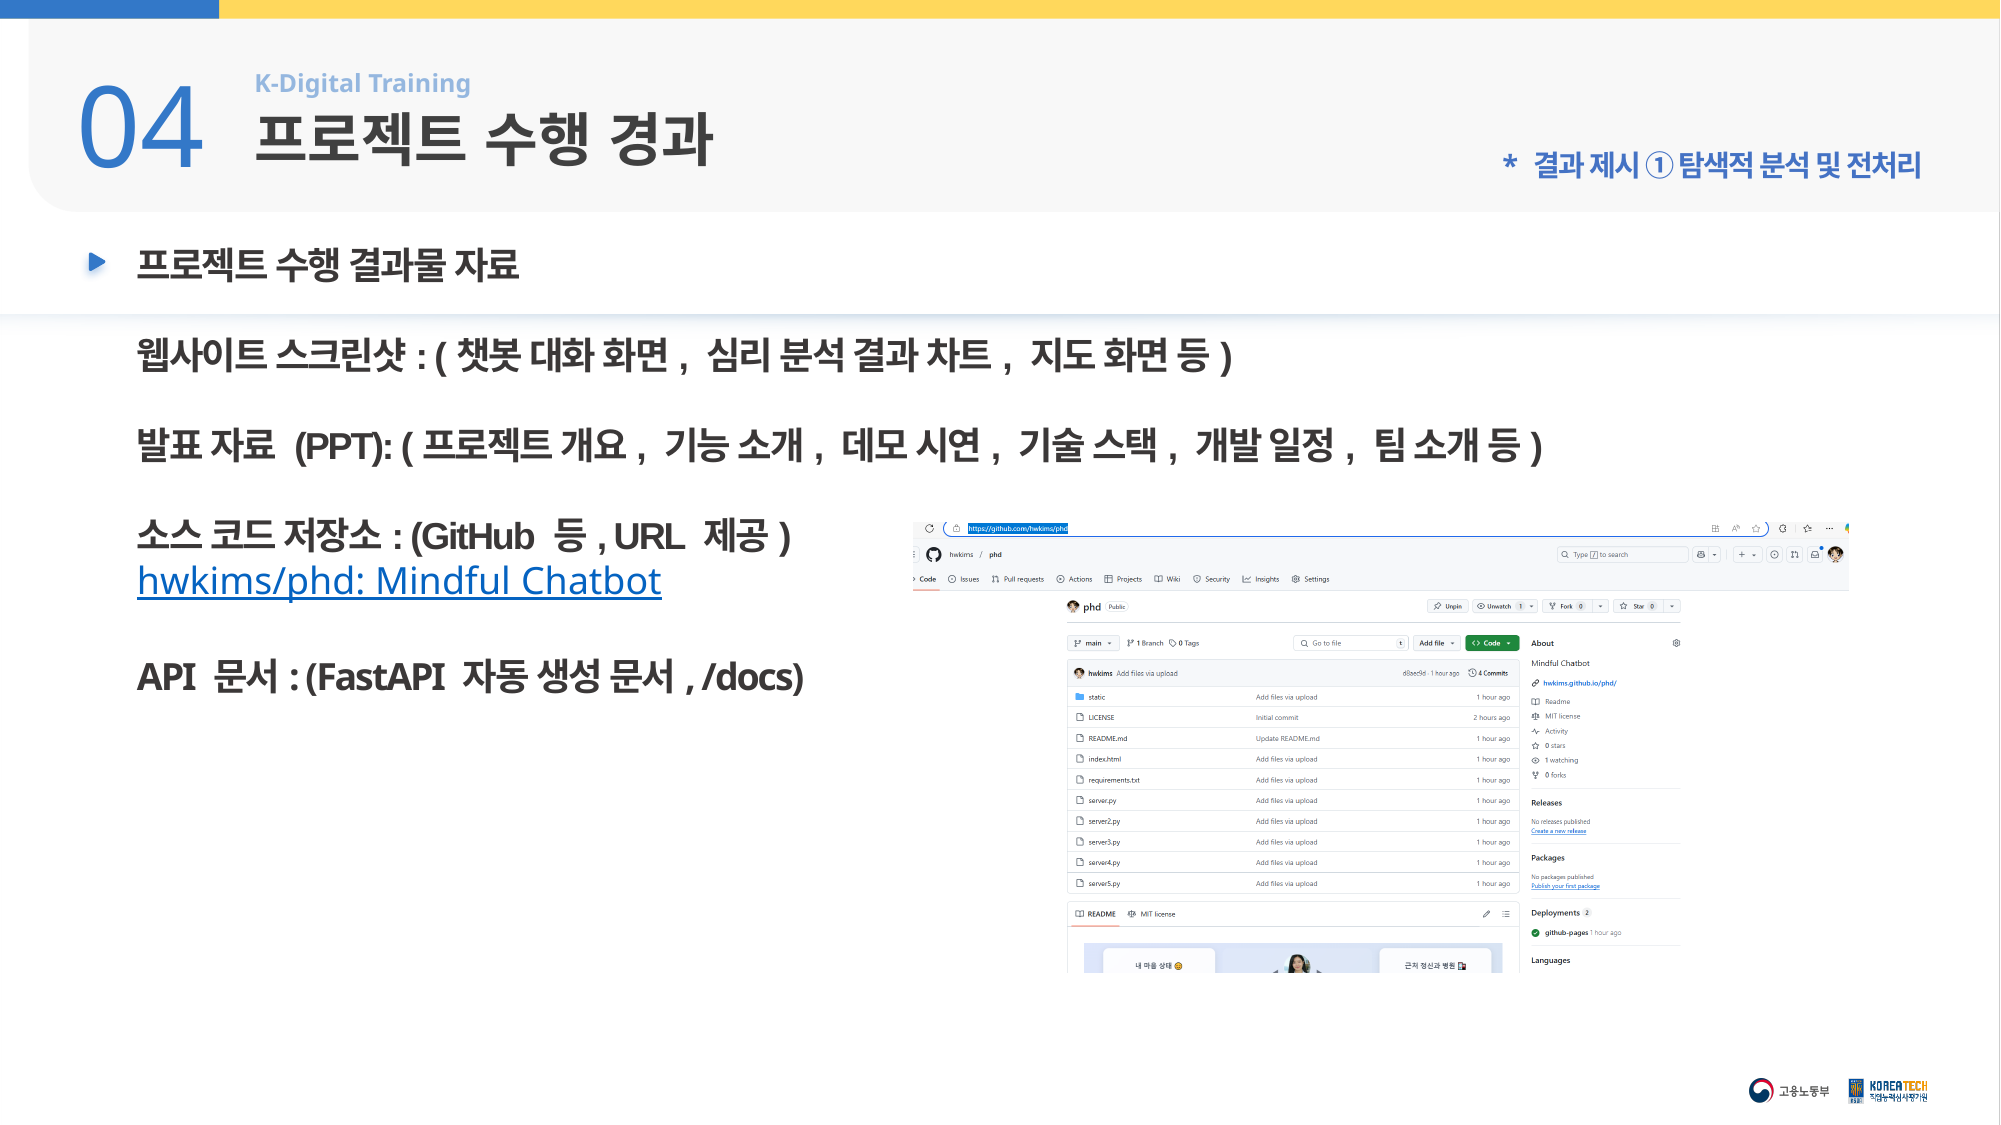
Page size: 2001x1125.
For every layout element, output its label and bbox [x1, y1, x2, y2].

text_box [61, 54, 1038, 191]
text_box [1749, 1078, 1927, 1104]
text_box [88, 234, 1816, 314]
text_box [88, 353, 1816, 705]
picture [0, 0, 2000, 1125]
